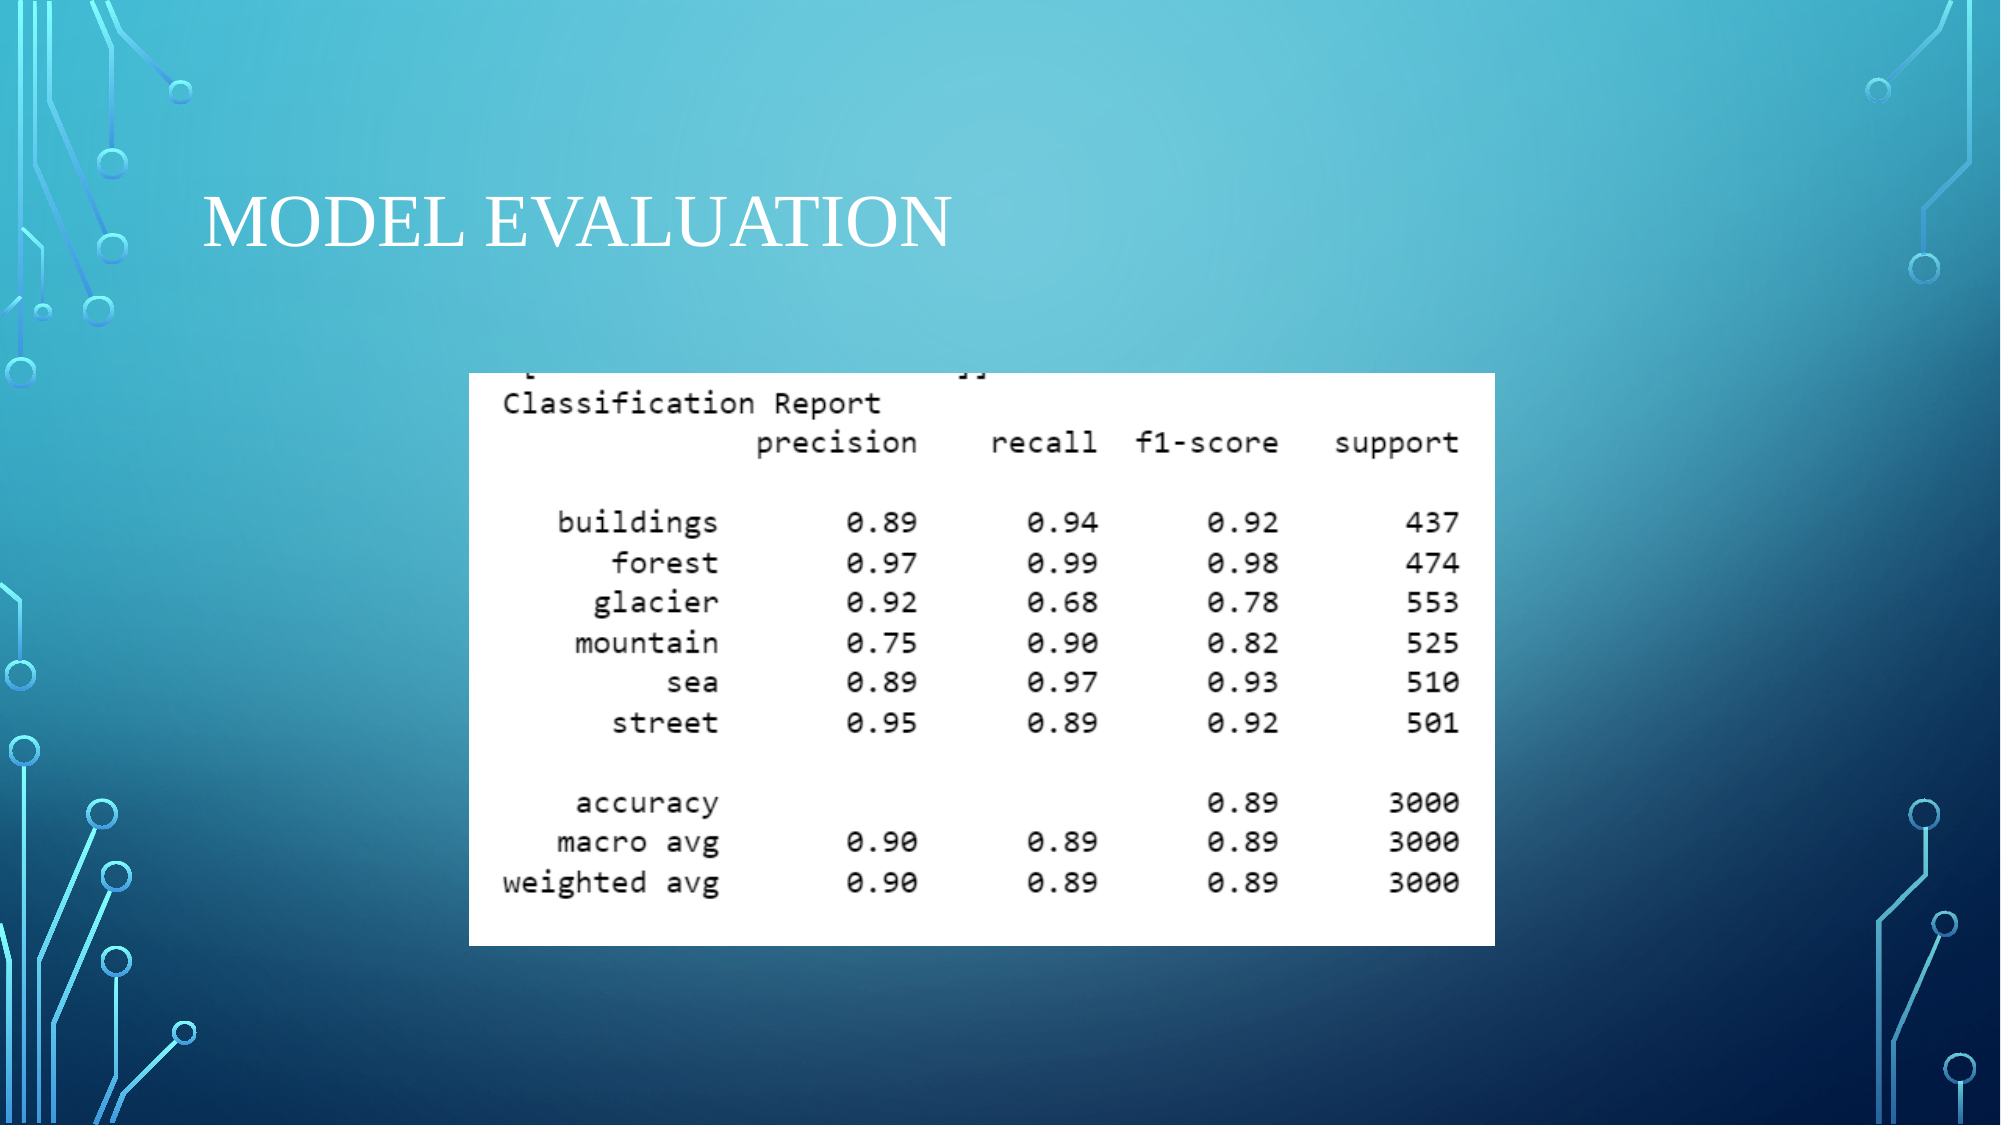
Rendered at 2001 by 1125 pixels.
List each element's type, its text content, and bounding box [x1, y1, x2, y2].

title model evaluation [187, 101, 1813, 344]
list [469, 373, 1495, 946]
